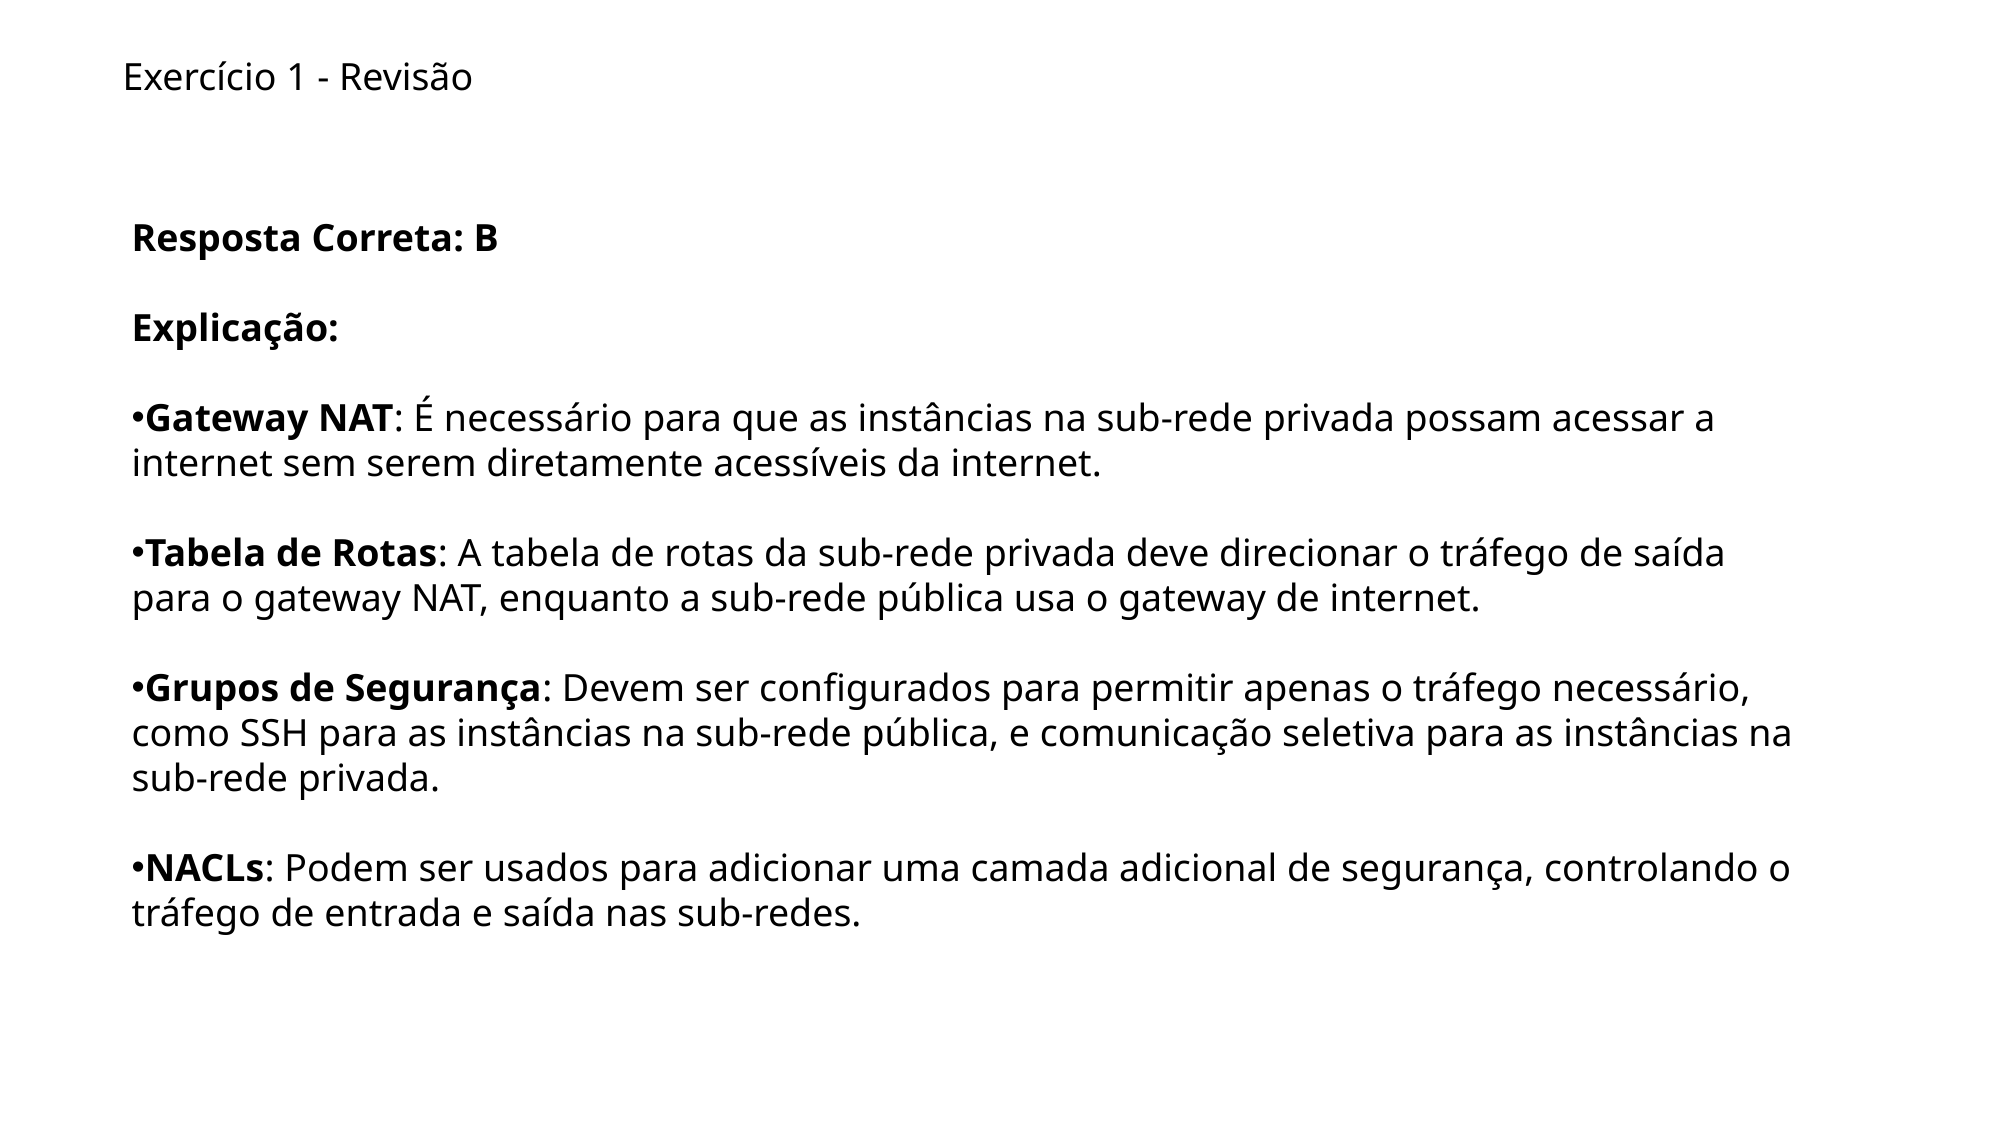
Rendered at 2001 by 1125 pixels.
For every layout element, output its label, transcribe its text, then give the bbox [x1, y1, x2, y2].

text_box Resposta Correta: B Explicação: Gateway NAT: É necessário para que as instâncias na sub-rede privada possam acessar a internet sem serem diretamente acessíveis da internet. Tabela de Rotas: A tabela de rotas da sub-rede privada deve direcionar o tráfego de saída para o gateway NAT, enquanto a sub-rede pública usa o gateway de internet. Grupos de Segurança: Devem ser configurados para permitir apenas o tráfego necessário, como SSH para as instâncias na sub-rede pública, e comunicação seletiva para as instâncias na sub-rede privada. NACLs: Podem ser usados para adicionar uma camada adicional de segurança, controlando o tráfego de entrada e saída nas sub-redes. [116, 206, 1827, 941]
text_box Exercício 1 - Revisão [107, 45, 489, 106]
